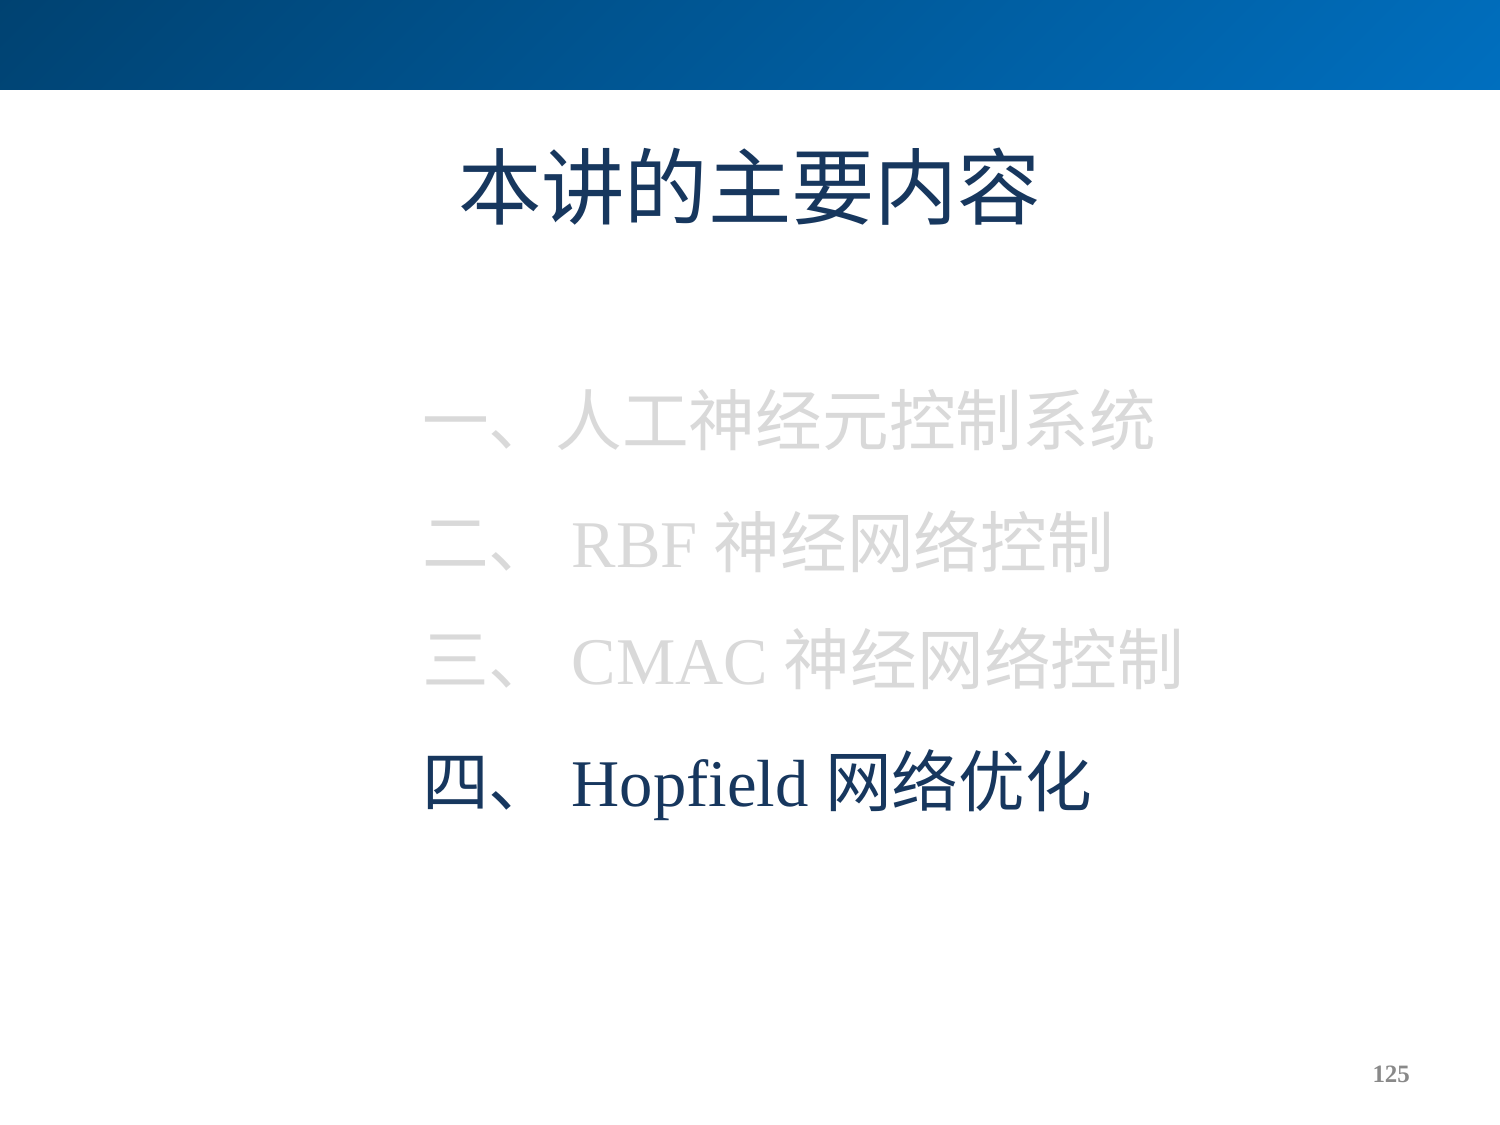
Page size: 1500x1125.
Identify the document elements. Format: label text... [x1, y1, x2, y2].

slide_number 125 [1074, 1042, 1425, 1103]
text_box 四、Hopfield网络优化 [407, 732, 1202, 828]
text_box 一、人工神经元控制系统 [407, 371, 1223, 466]
text_box 二、RBF神经网络控制 [407, 493, 1155, 589]
title 本讲的主要内容 [75, 91, 1425, 279]
text_box 三、CMAC神经网络控制 [407, 610, 1250, 706]
